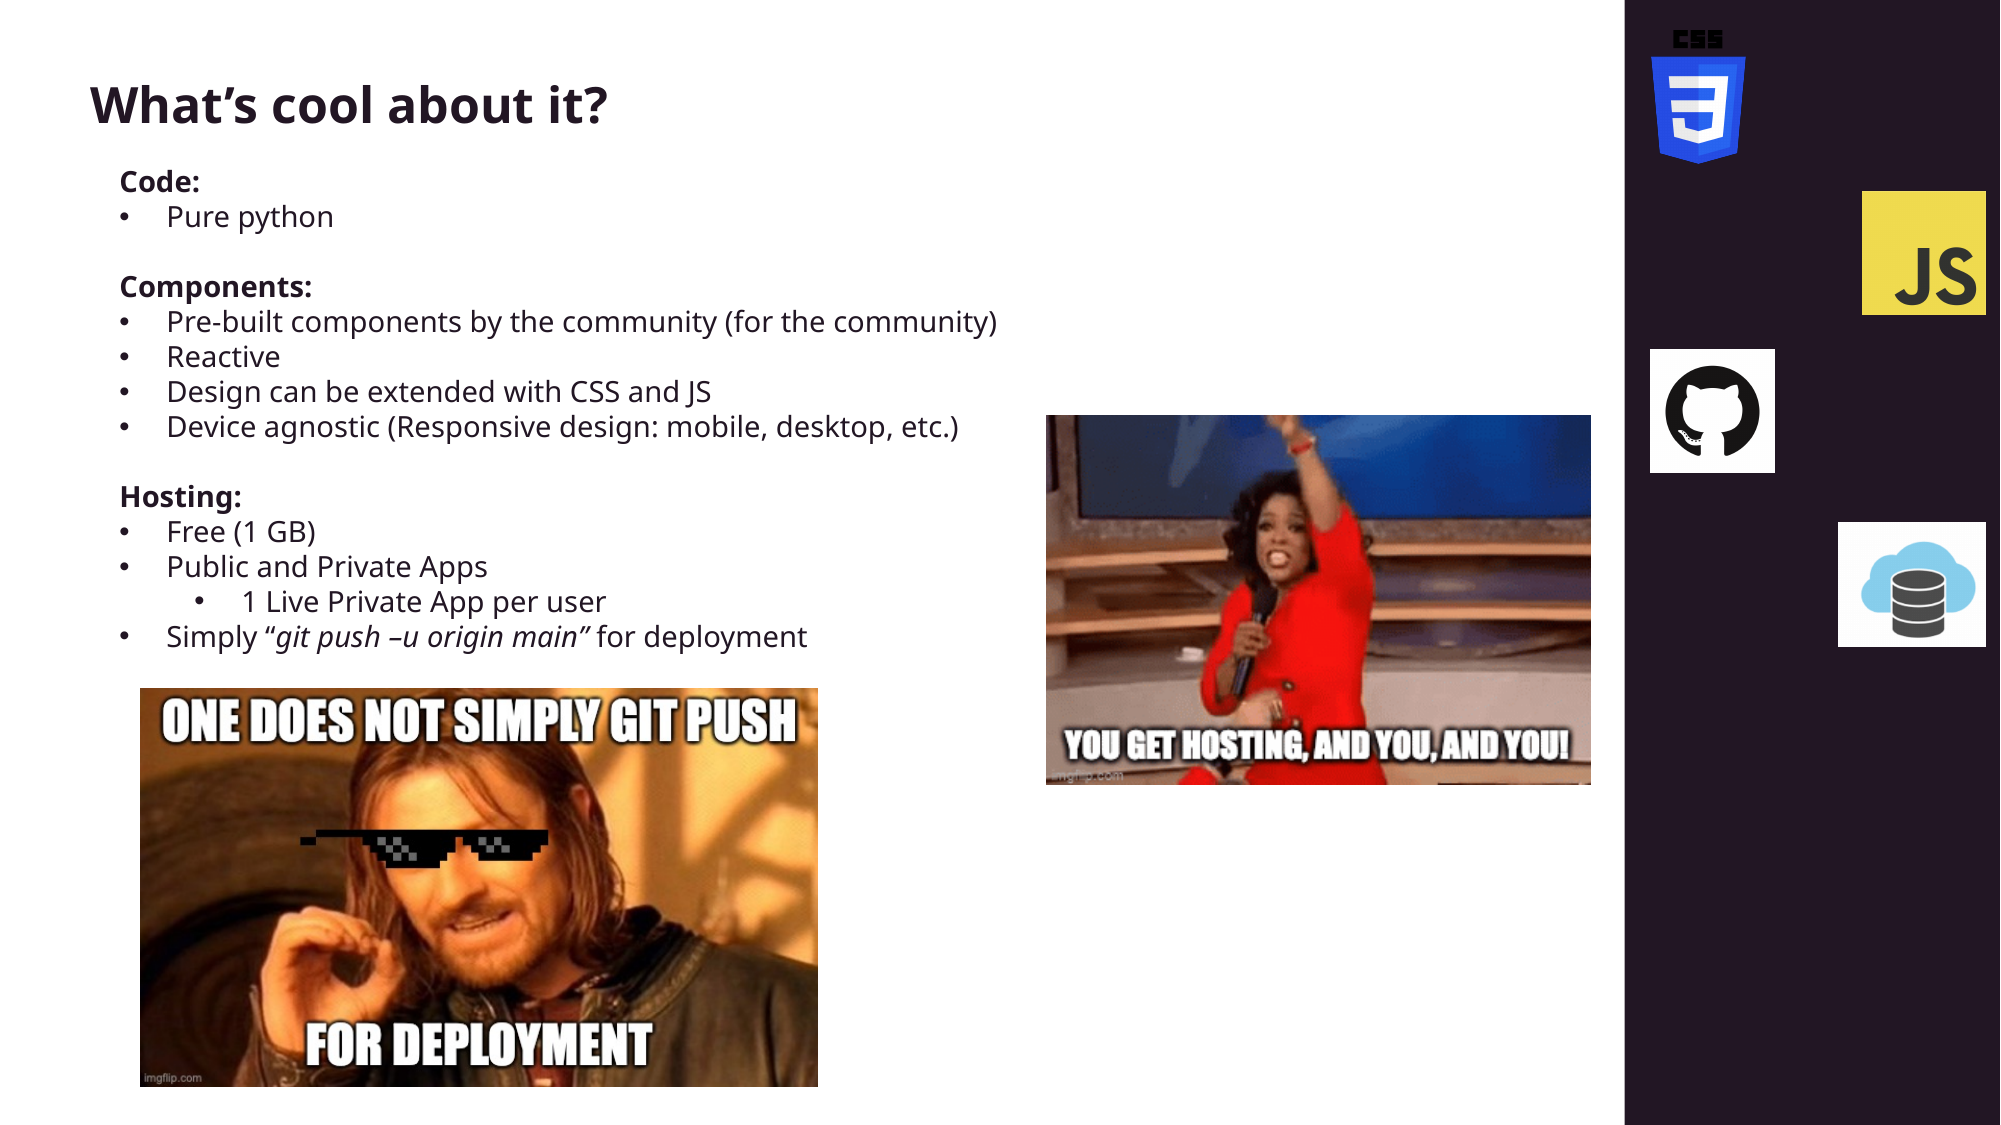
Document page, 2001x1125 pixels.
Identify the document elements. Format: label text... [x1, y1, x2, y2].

picture [140, 688, 818, 1087]
picture [1650, 349, 1775, 474]
text_box Code: Pure python Components: Pre-built components by the community (for the community) Reactive Design can be extended with CSS and JS Device agnostic (Responsive design: mobile, desktop, etc.) Hosting: Free (1 GB) Public and Private Apps 1 Live Private App per user Simply “git push –u origin main” for deployment [104, 156, 1577, 696]
picture [1651, 30, 1746, 164]
picture [1862, 191, 1986, 315]
list [1624, 0, 2000, 1125]
picture [1046, 415, 1591, 785]
picture [1838, 522, 1986, 647]
title What’s cool about it? [90, 80, 1624, 173]
